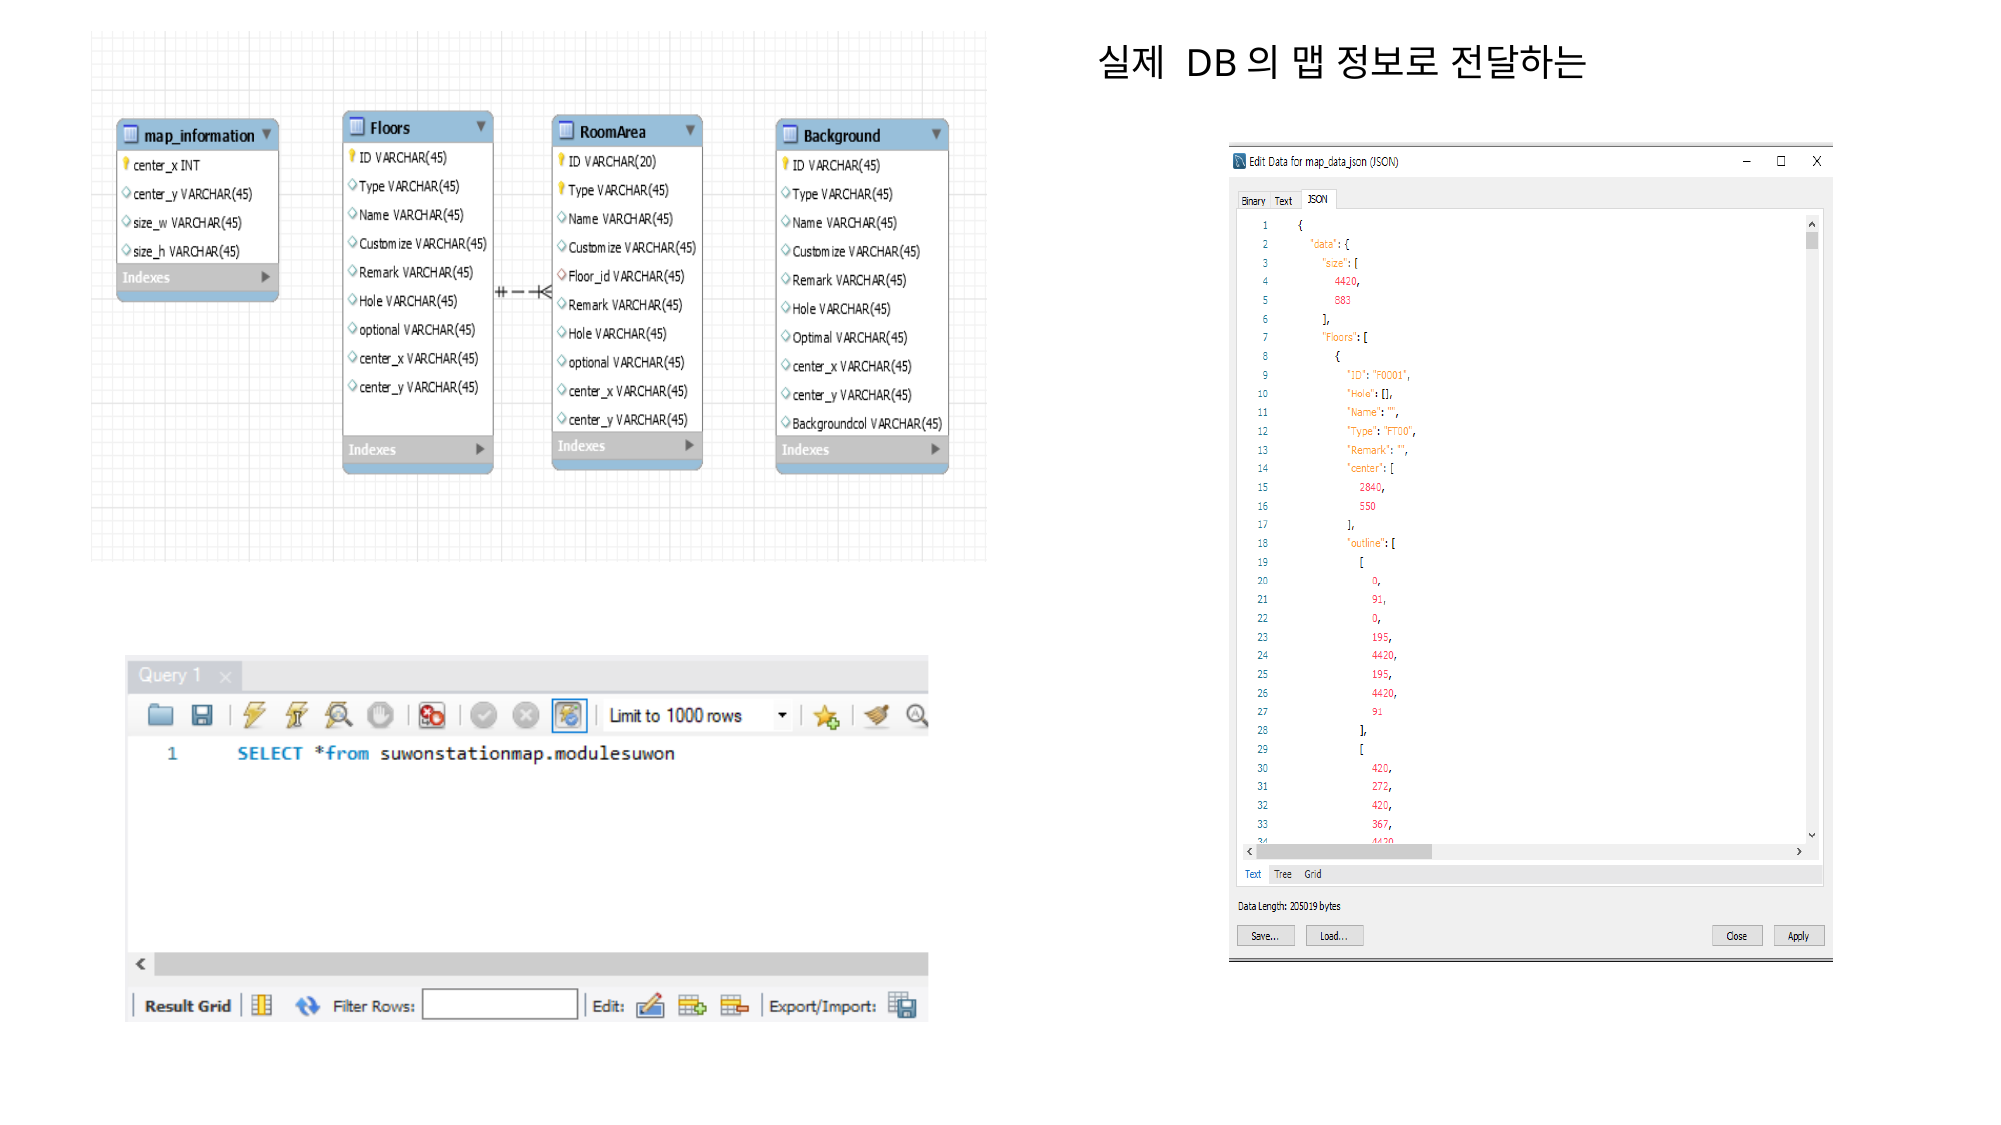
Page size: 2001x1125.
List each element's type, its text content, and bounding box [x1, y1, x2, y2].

picture [1229, 142, 1833, 962]
picture [91, 31, 987, 562]
picture [125, 655, 929, 1022]
text_box 실제 DB의 맵 정보로 전달하는 [1082, 31, 1877, 92]
